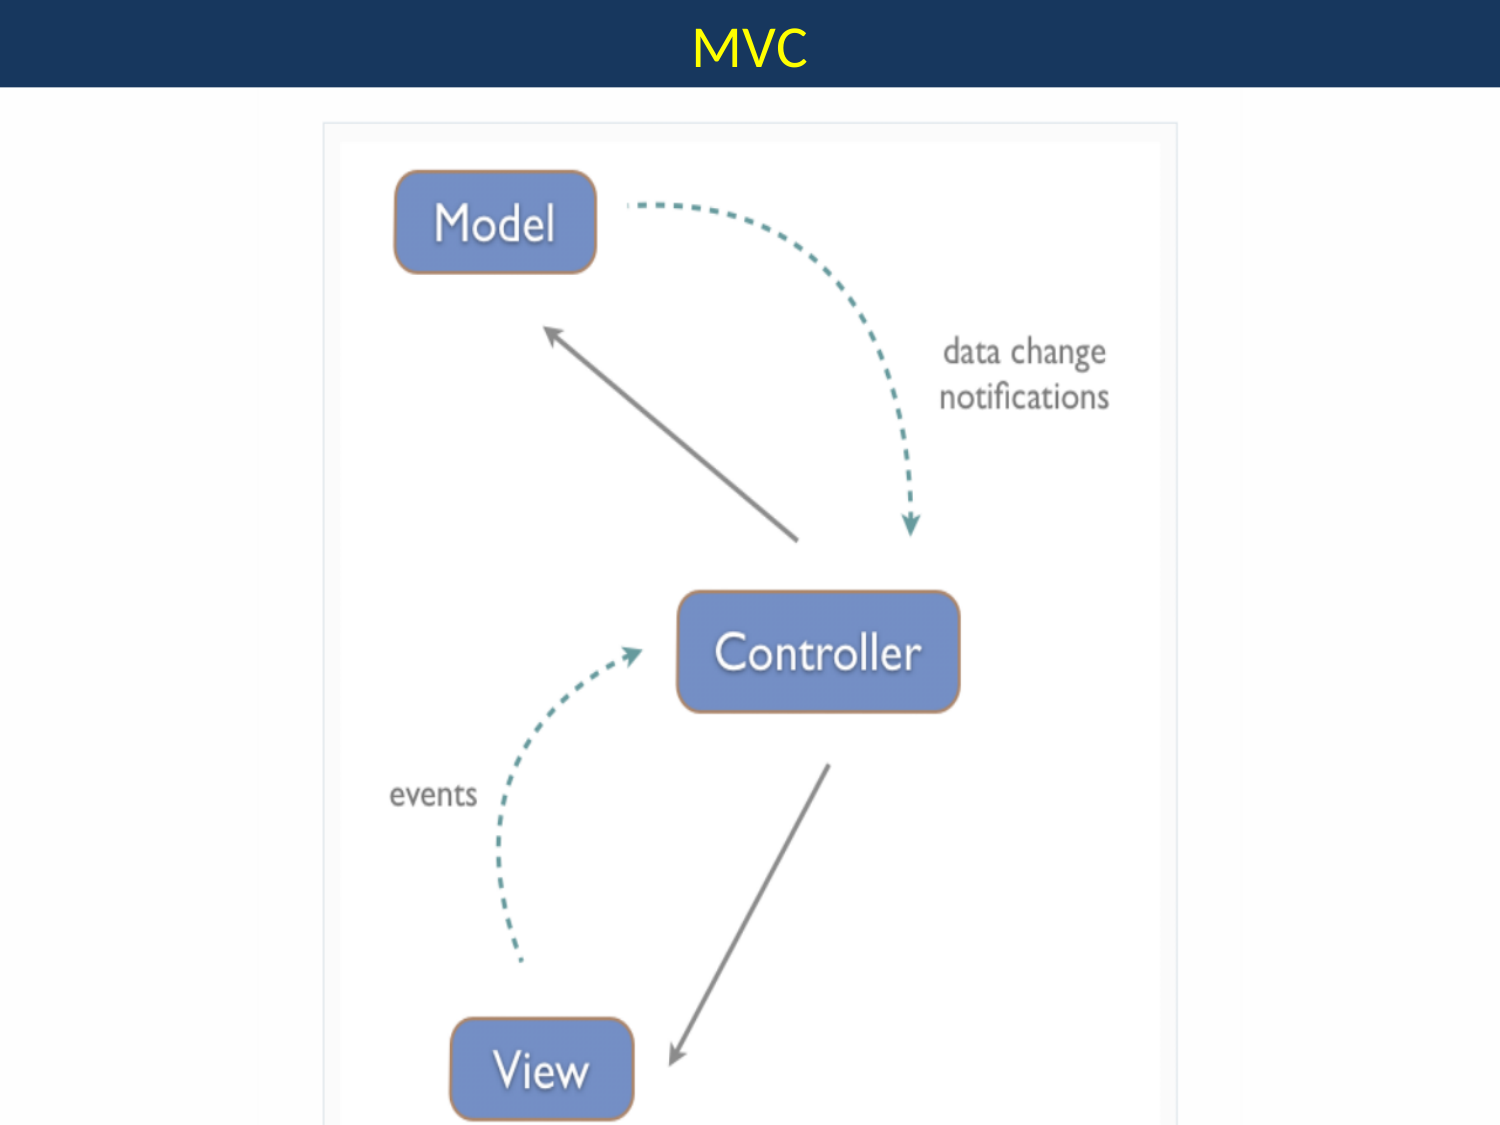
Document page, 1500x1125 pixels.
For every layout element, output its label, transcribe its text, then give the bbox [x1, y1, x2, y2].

title MVC [0, 0, 1500, 37]
picture [0, 37, 1500, 1125]
